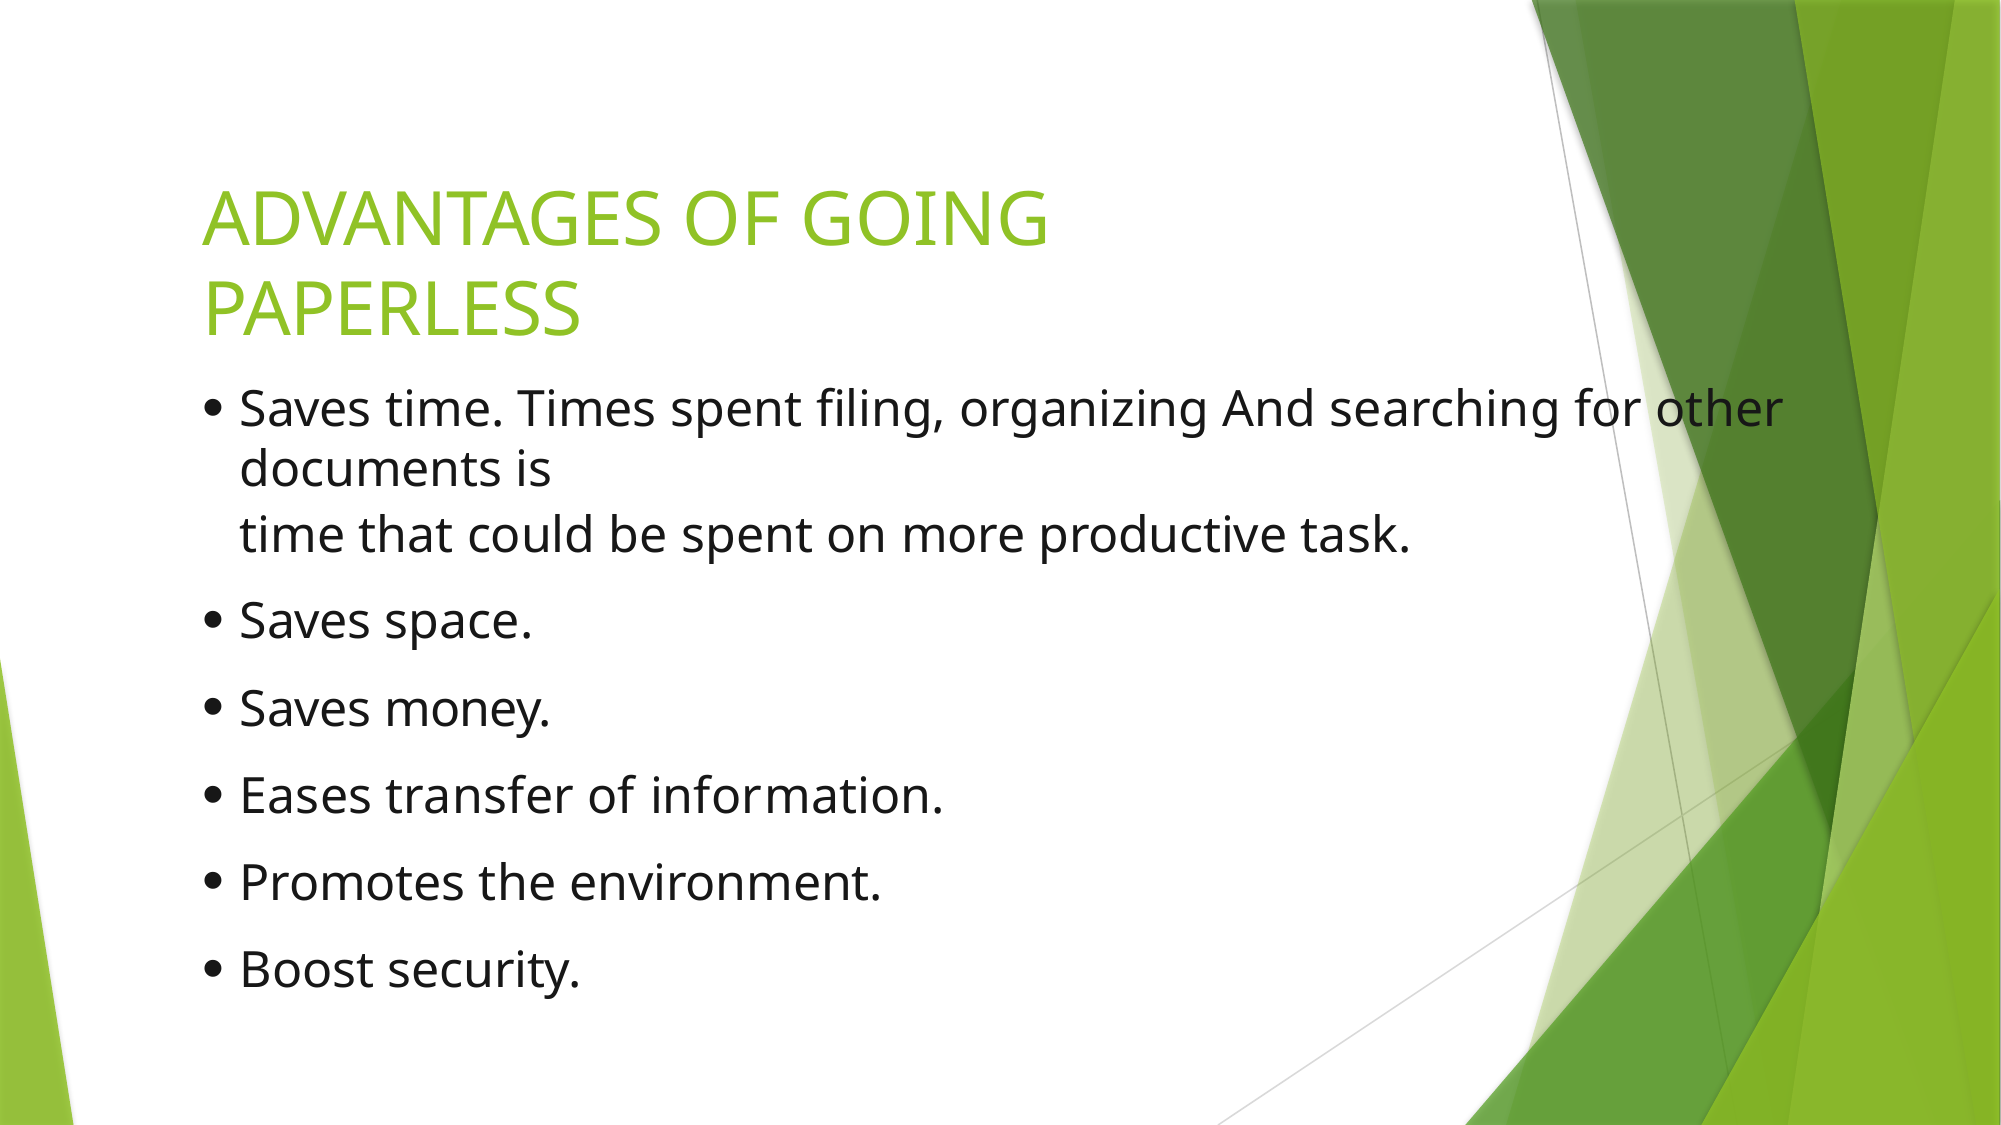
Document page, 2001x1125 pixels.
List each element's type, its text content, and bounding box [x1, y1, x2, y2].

text_box Saves time. Times spent filing, organizing And searching for other documents is time that could be spent on more productive task. Saves space. Saves money. Eases transfer of information. Promotes the environment. Boost security. [200, 369, 1794, 998]
title ADVANTAGES OF GOING PAPERLESS [200, 167, 1345, 358]
